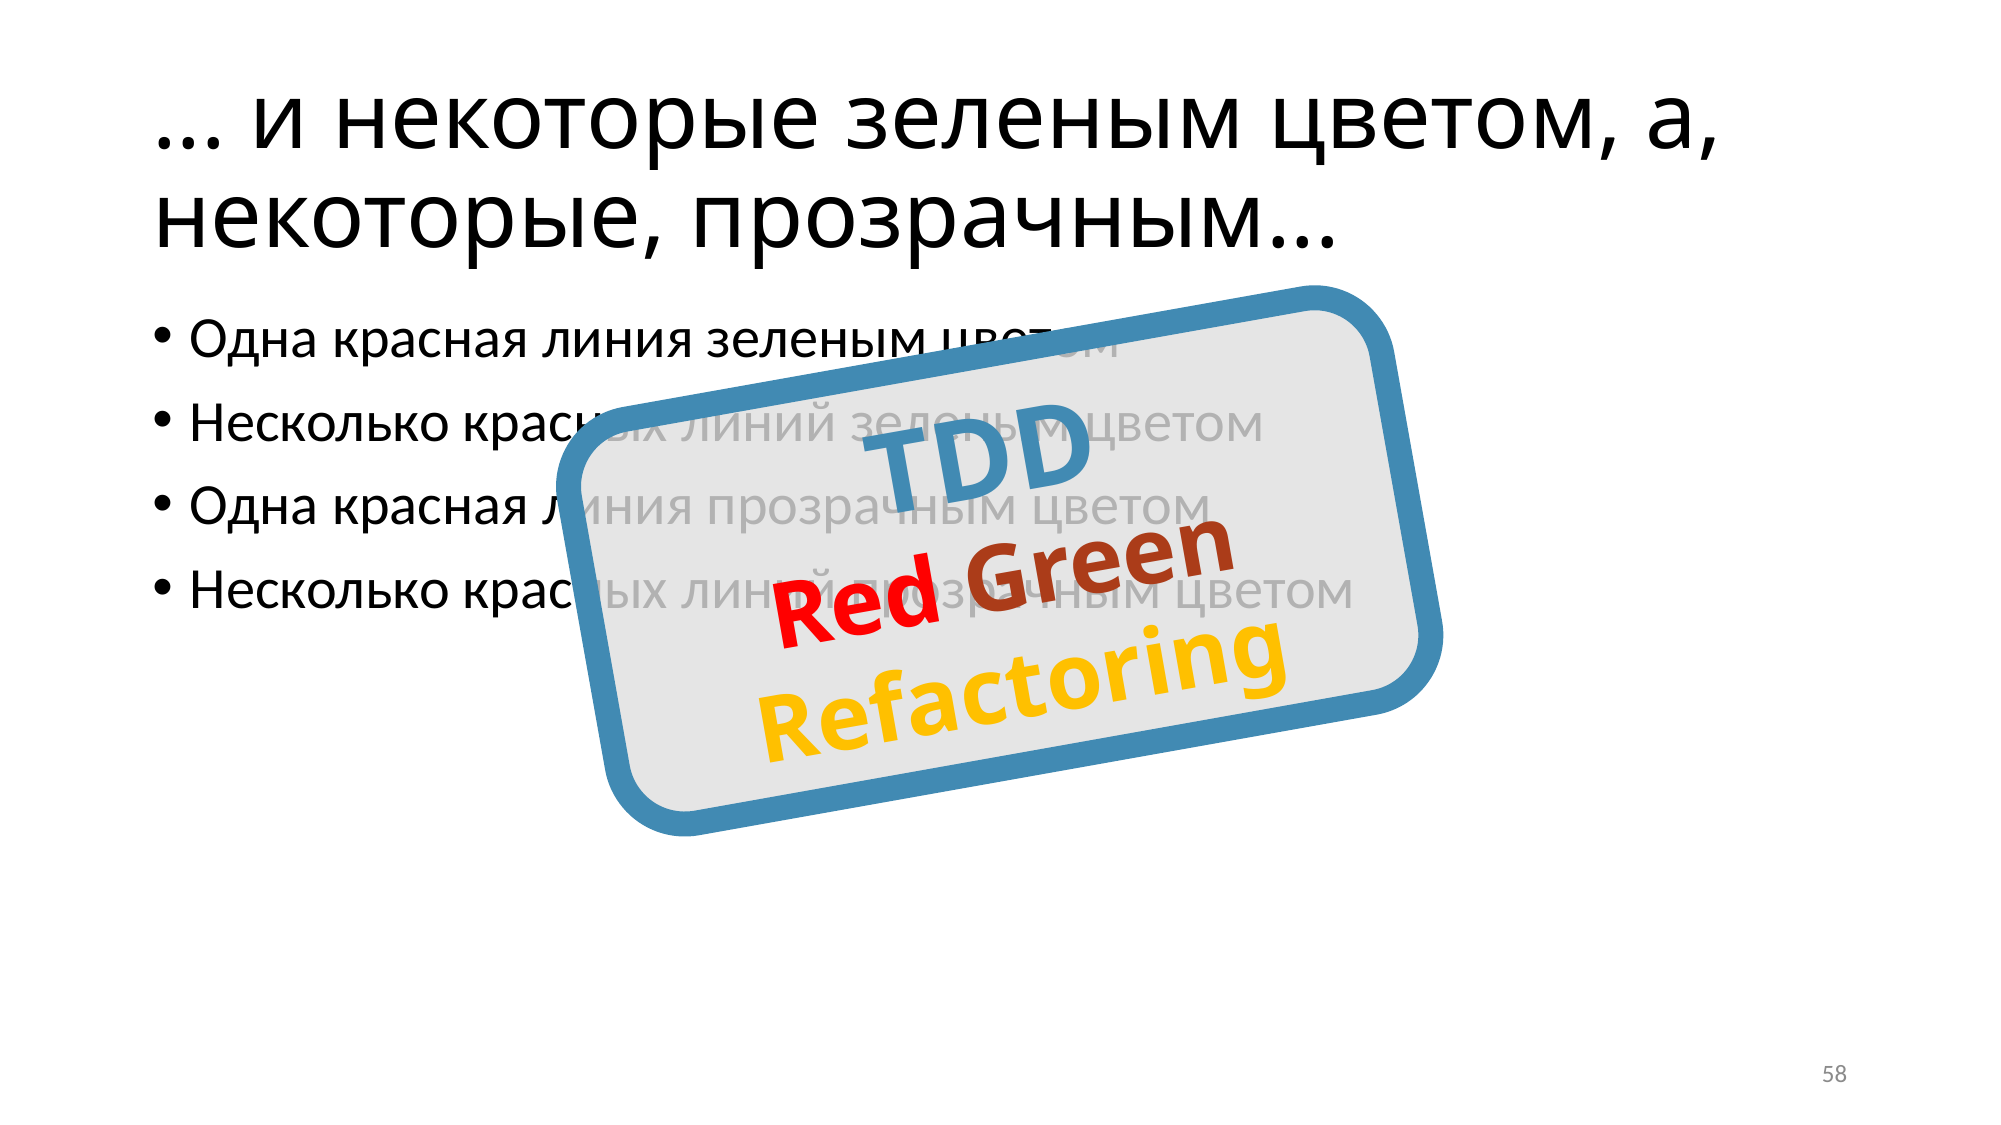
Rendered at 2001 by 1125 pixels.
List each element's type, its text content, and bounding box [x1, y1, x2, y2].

text_box TDD Red Green Refactoring [567, 296, 1432, 826]
slide_number 58 [1412, 1042, 1863, 1103]
list Одна красная линия зеленым цветом Несколько красных линий зеленым цветом Одна красная линия прозрачным цветом Несколько красных линий прозрачным цветом [137, 299, 1863, 1014]
title ... и некоторые зеленым цветом, а, некоторые, прозрачным... [137, 59, 1863, 278]
